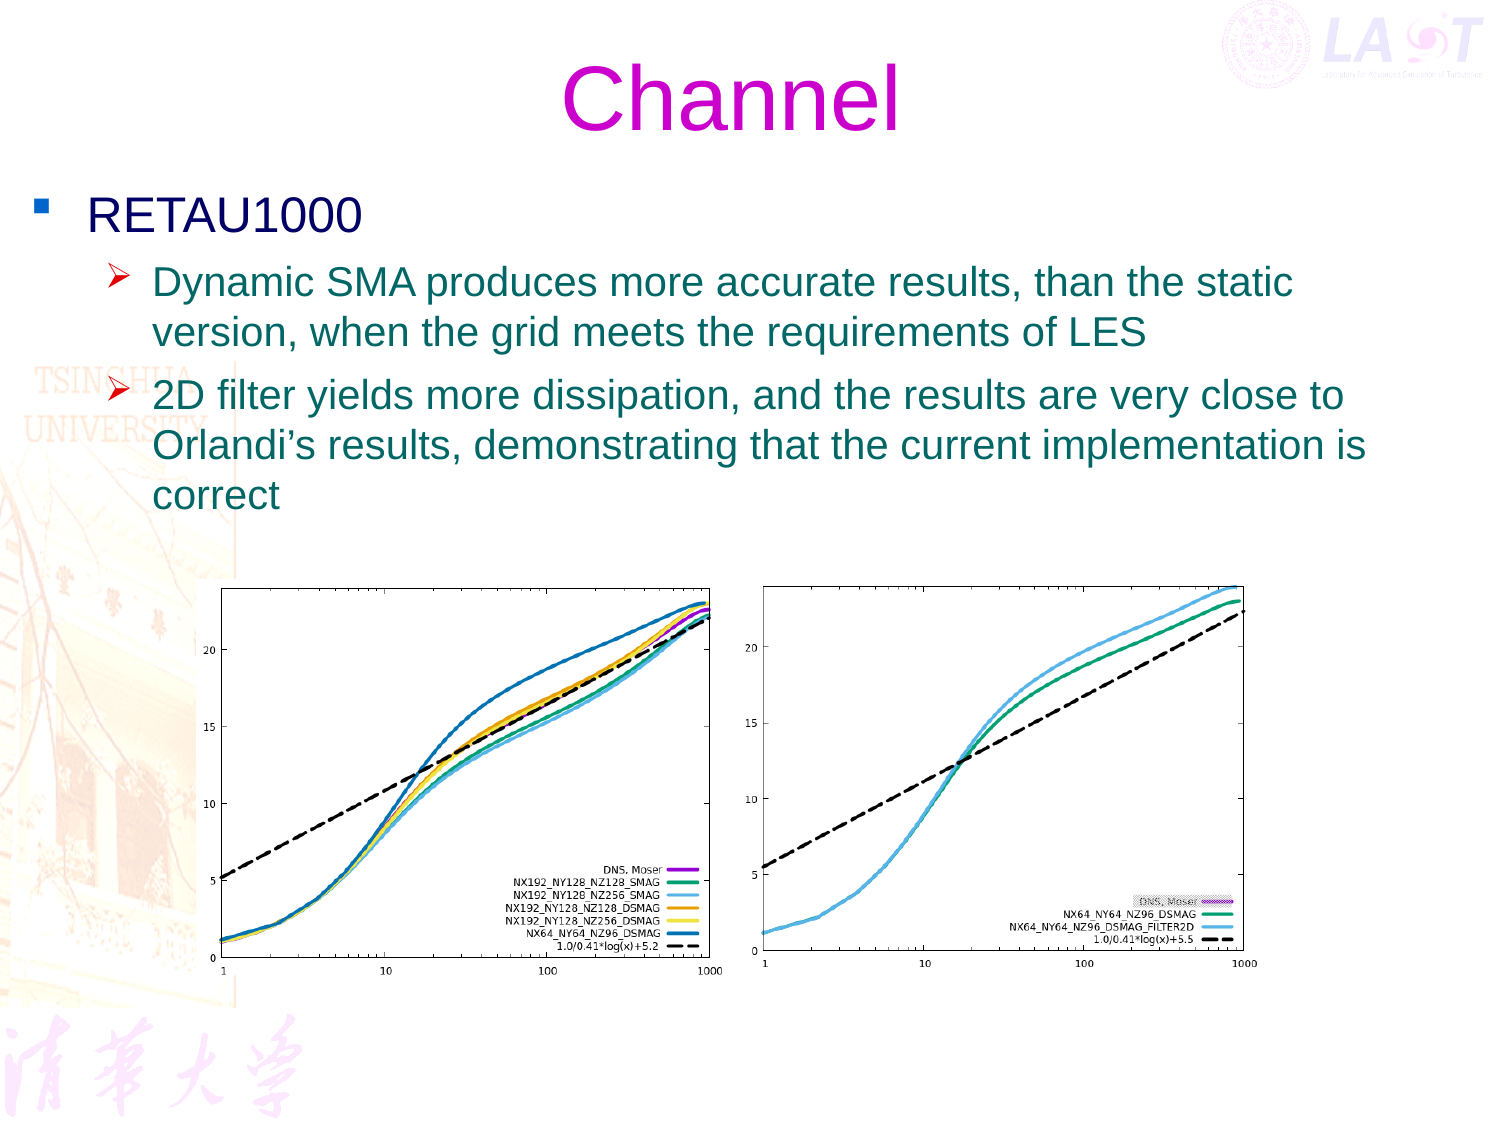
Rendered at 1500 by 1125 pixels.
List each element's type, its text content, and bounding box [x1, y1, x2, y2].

picture [737, 578, 1263, 968]
text_box RETAU1000 Dynamic SMA produces more accurate results, than the static version, when the grid meets the requirements of LES 2D filter yields more dissipation, and the results are very close to Orlandi’s results, demonstrating that the current implementation is correct [15, 175, 1428, 538]
picture [195, 578, 722, 976]
title Channel [24, 24, 1438, 163]
